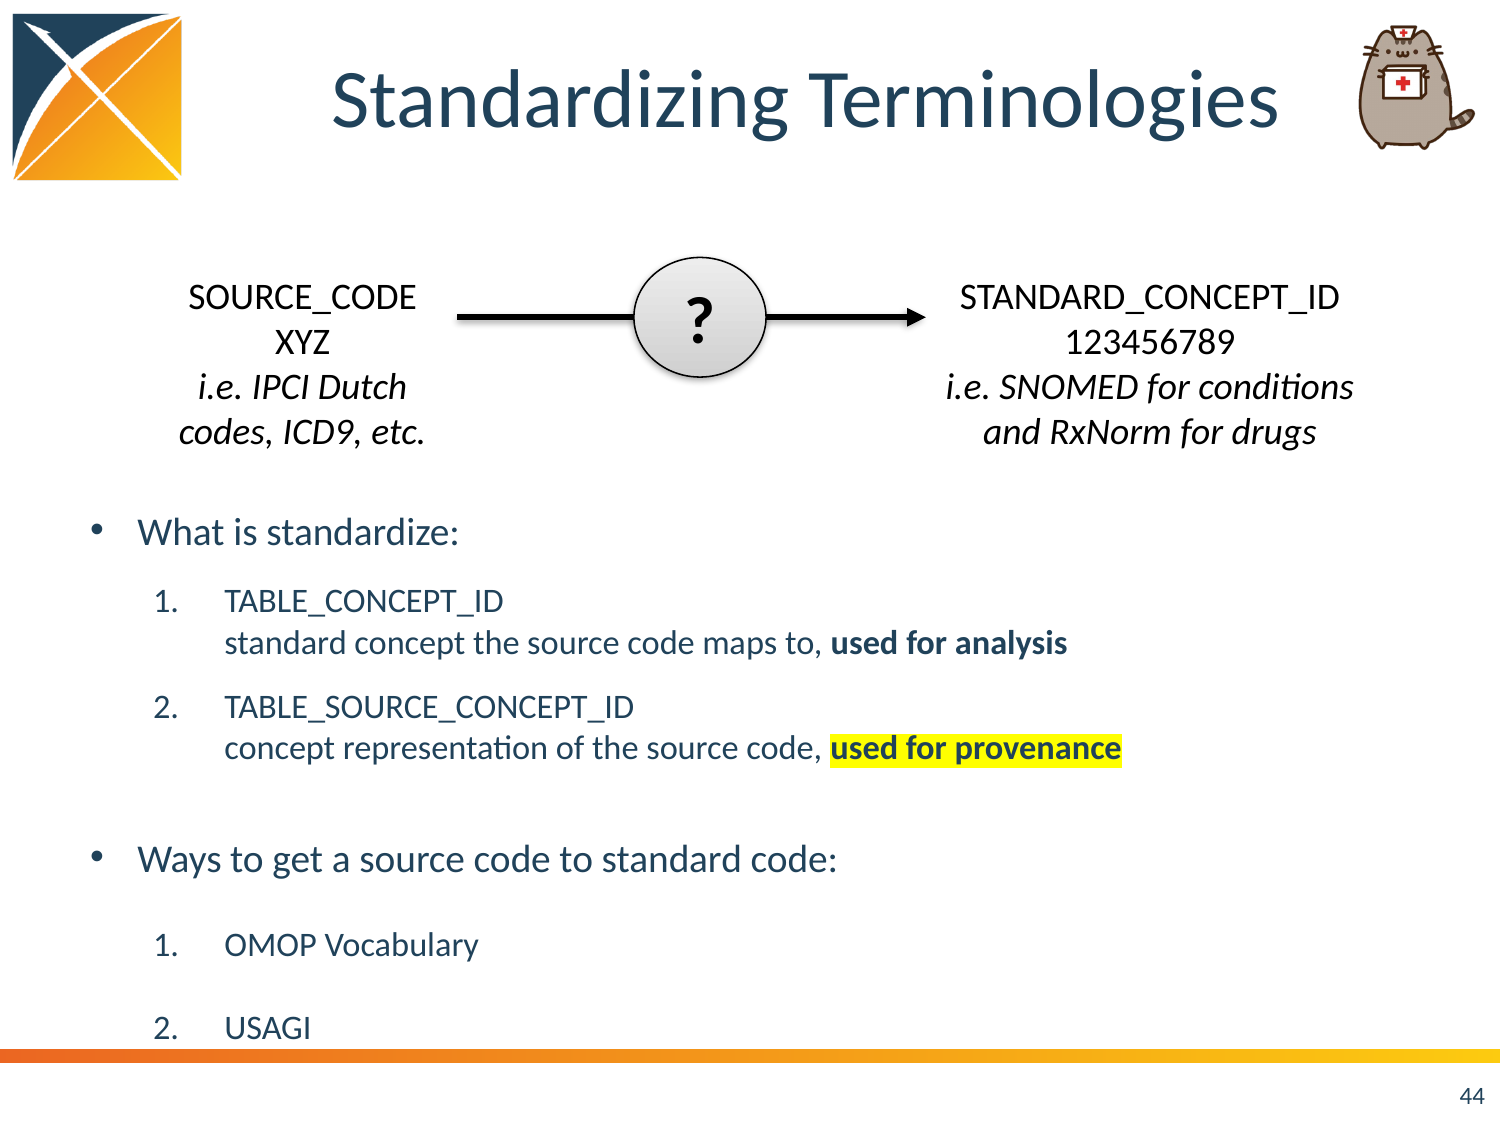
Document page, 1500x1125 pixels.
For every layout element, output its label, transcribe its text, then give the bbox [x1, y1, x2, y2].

title Standardizing Terminologies [187, 24, 1319, 163]
slide_number 44 [1149, 1065, 1500, 1125]
text_box SOURCE_CODE XYZ i.e. IPCI Dutch codes, ICD9, etc. [148, 264, 458, 459]
text_box STANDARD_CONCEPT_ID 123456789 i.e. SNOMED for conditions and RxNorm for drugs [925, 264, 1374, 459]
list What is standardize: TABLE_CONCEPT_ID standard concept the source code maps to, used for analysis TABLE_SOURCE_CONCEPT_ID concept representation of the source code, used for provenance Ways to get a source code to standard code: OMOP Vocabulary USAGI [75, 498, 1425, 1058]
text_box ? [633, 326, 767, 378]
text_box ? [633, 256, 767, 316]
picture [0, 0, 206, 200]
picture [1324, 6, 1493, 171]
